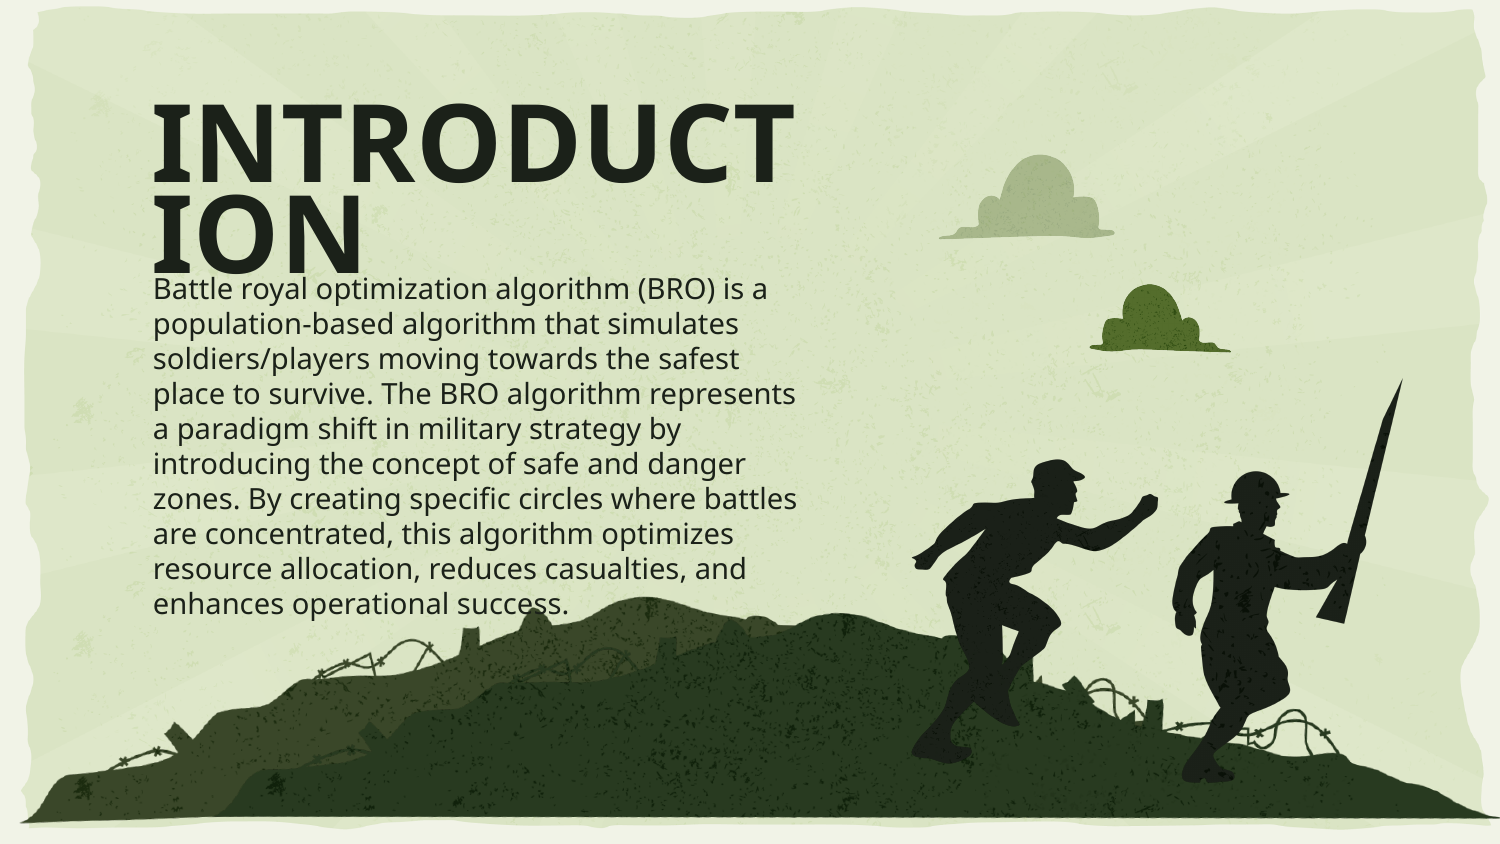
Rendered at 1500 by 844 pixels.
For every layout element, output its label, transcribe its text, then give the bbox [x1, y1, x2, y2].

title INTRODUCTION [136, 131, 828, 271]
picture [0, 0, 1500, 844]
subtitle Battle royal optimization algorithm (BRO) is a population-based algorithm that simulates soldiers/players moving towards the safest place to survive. The BRO algorithm represents a paradigm shift in military strategy by introducing the concept of safe and danger zones. By creating specific circles where battles are concentrated, this algorithm optimizes resource allocation, reduces casualties, and enhances operational success. [137, 255, 829, 577]
